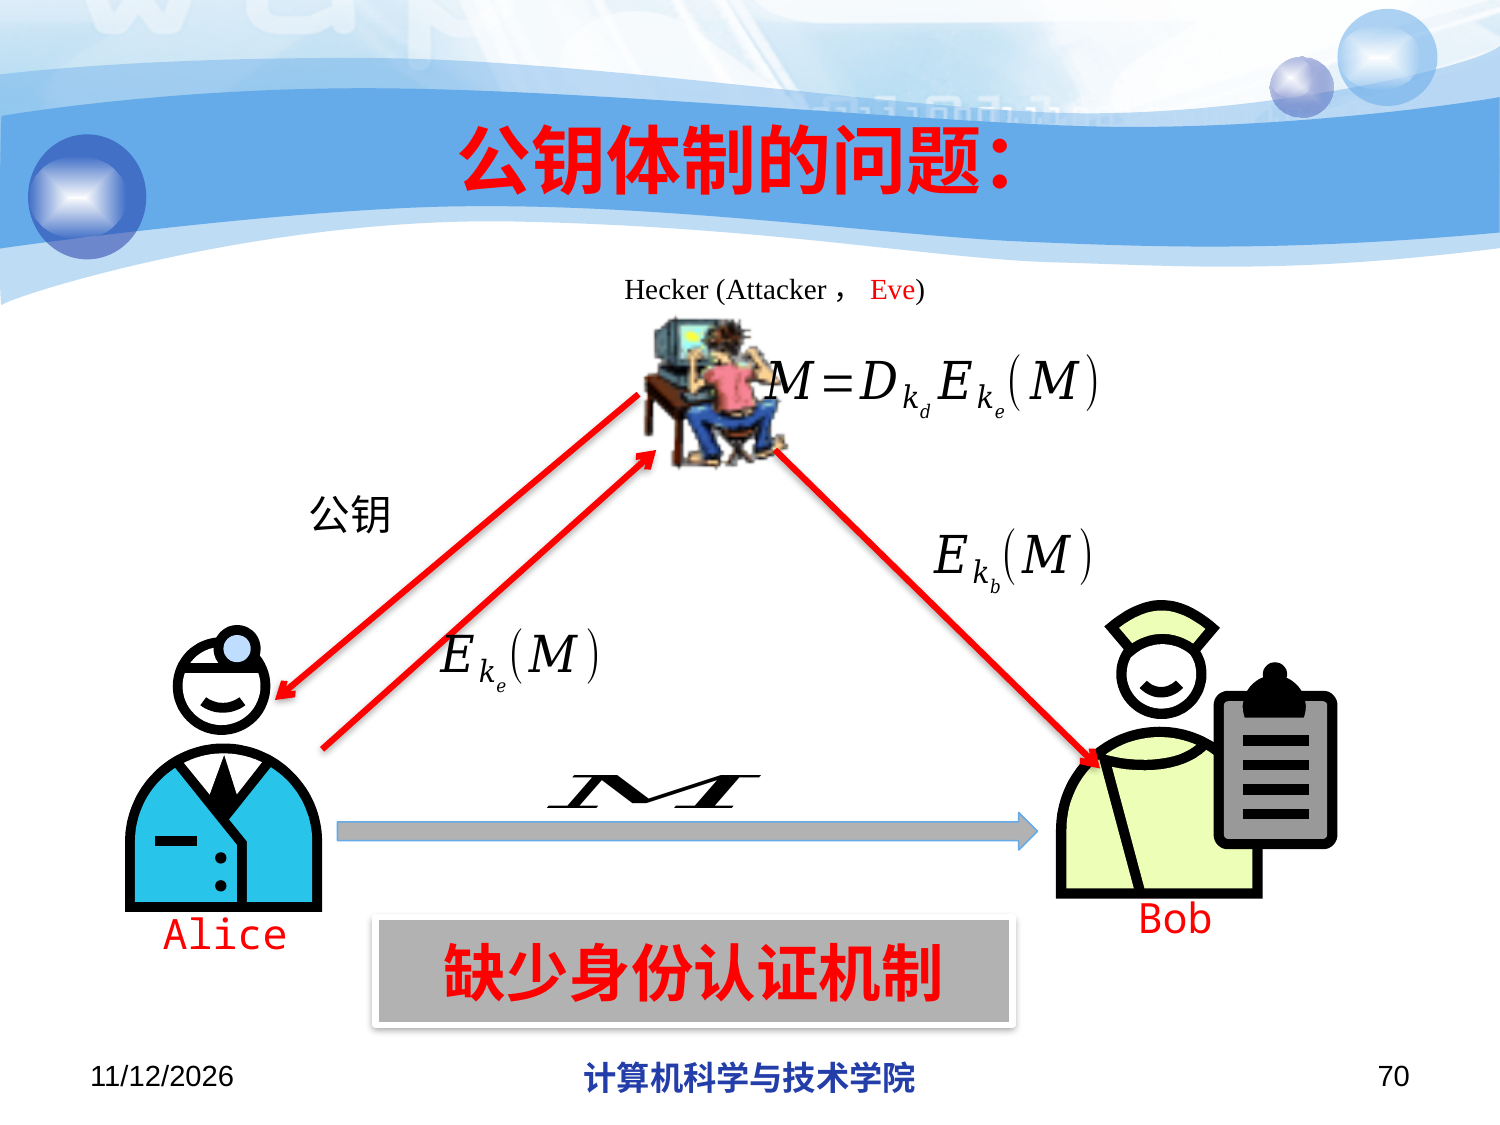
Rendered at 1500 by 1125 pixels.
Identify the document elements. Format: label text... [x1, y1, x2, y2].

picture [638, 313, 801, 476]
picture [124, 624, 323, 913]
picture [1055, 599, 1338, 899]
text_box Bob [1074, 908, 1275, 950]
slide_number 70 [1074, 1049, 1426, 1103]
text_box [774, 449, 1101, 769]
text_box Hecker (Attacker，Eve) [609, 262, 941, 313]
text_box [321, 449, 657, 750]
picture [0, 0, 1500, 112]
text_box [274, 393, 639, 701]
text_box Alice [125, 916, 325, 965]
title 公钥体制的问题： [149, 112, 1363, 206]
text_box 缺少身份认证机制 [372, 914, 1016, 1028]
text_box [337, 768, 1038, 851]
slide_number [74, 1049, 426, 1103]
footer 计算机科学与技术学院 [512, 1049, 988, 1103]
